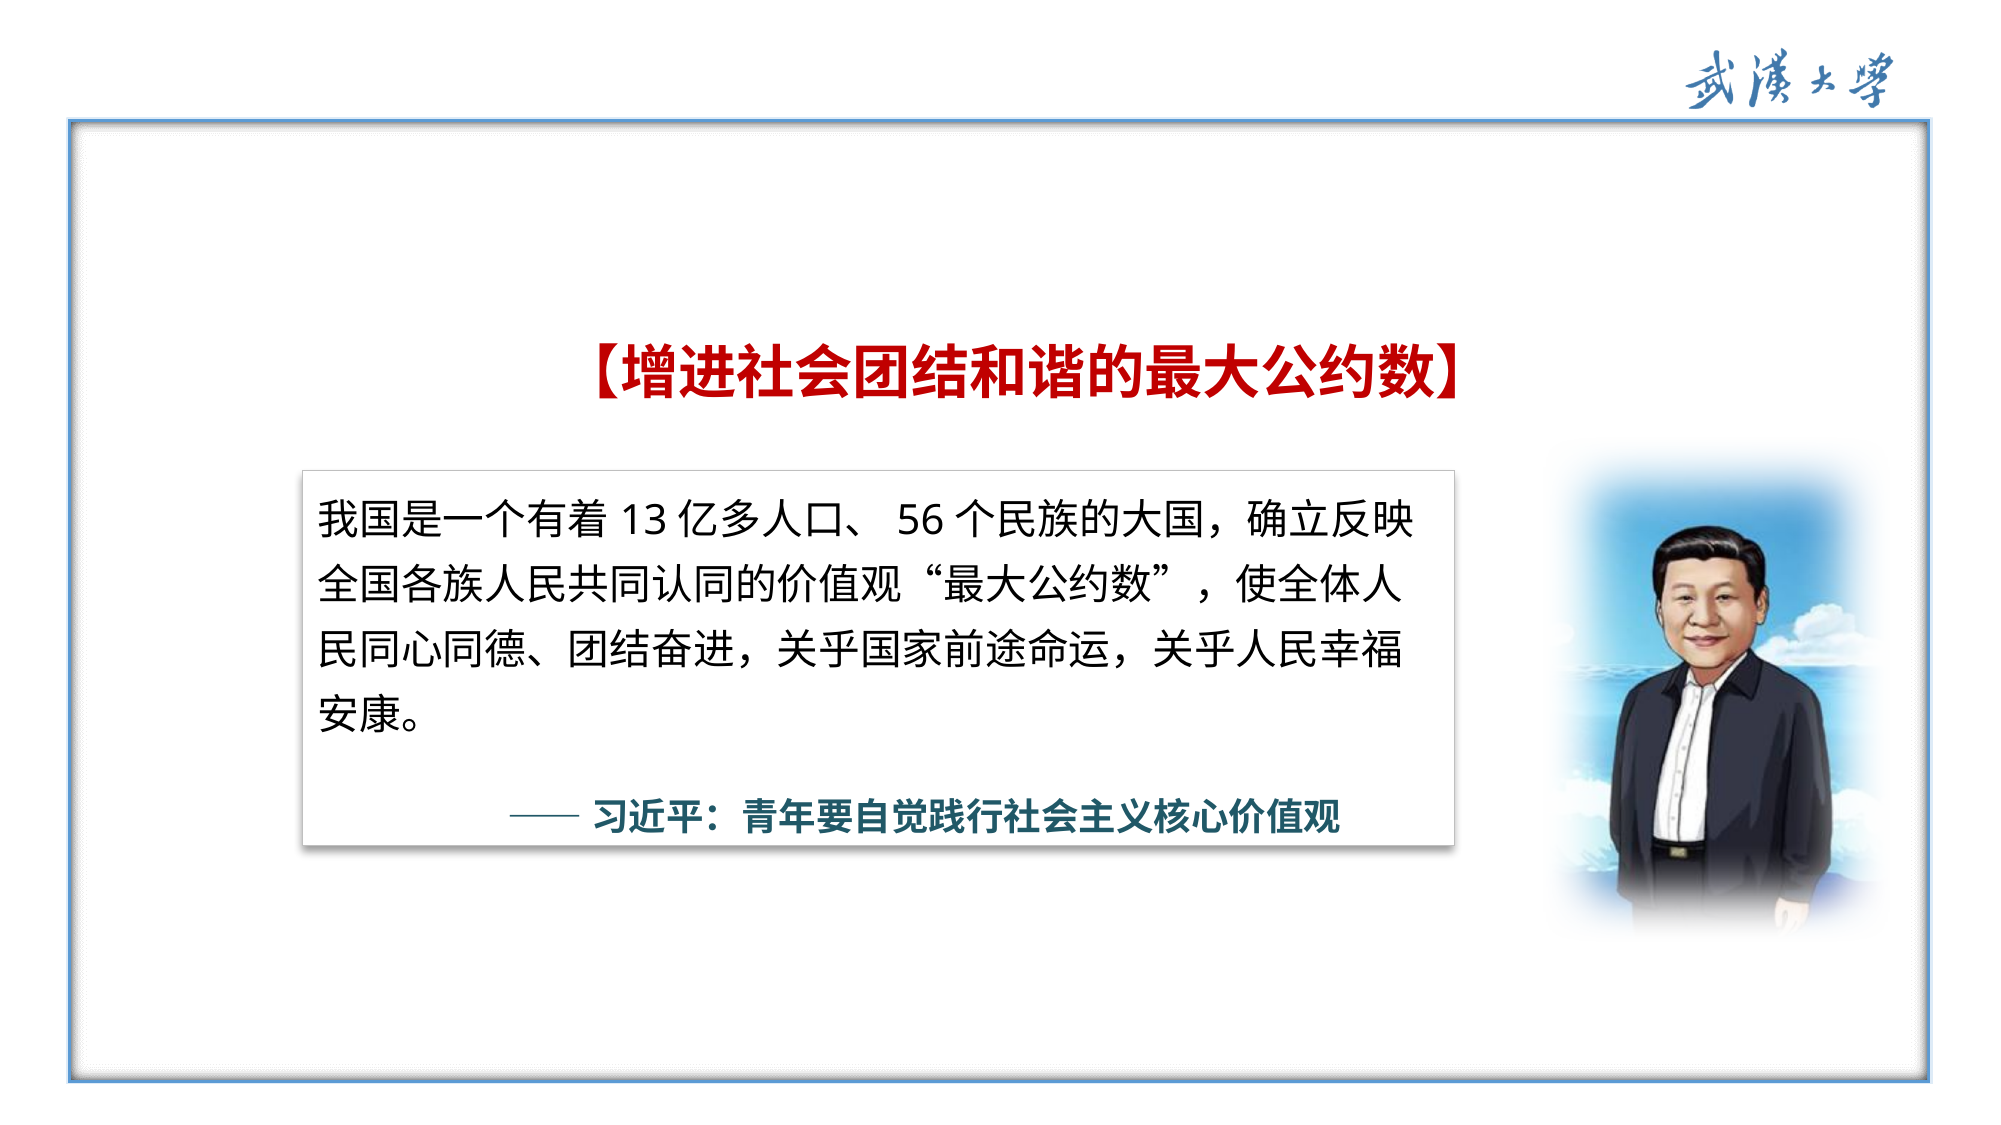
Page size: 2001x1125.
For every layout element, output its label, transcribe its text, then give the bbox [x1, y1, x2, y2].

text_box 【增进社会团结和谐的最大公约数】 [548, 328, 1645, 412]
picture [66, 117, 1933, 1084]
text_box 我国是一个有着13亿多人口、56个民族的大国，确立反映全国各族人民共同认同的价值观“最大公约数”，使全体人民同心同德、团结奋进，关乎国家前途命运，关乎人民幸福安康。 ——习近平：青年要自觉践行社会主义核心价值观 [302, 470, 1455, 846]
